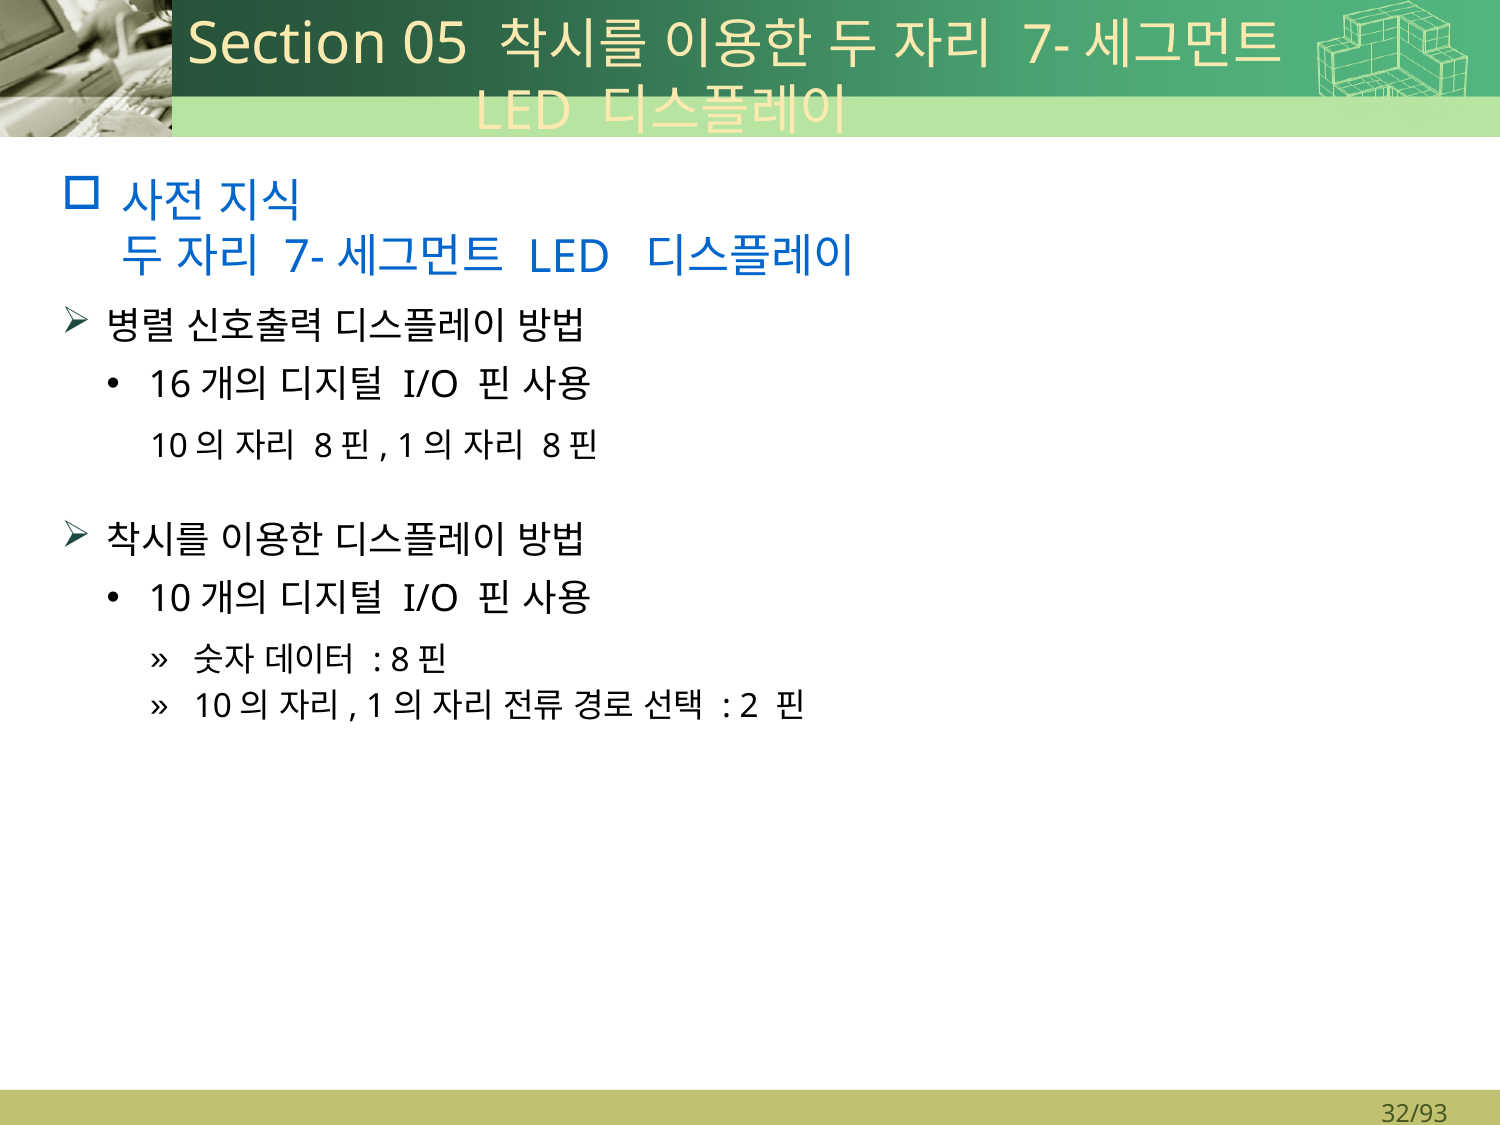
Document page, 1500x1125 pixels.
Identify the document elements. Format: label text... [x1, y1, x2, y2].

title Section 05 착시를 이용한 두 자리 7-세그먼트 LED 디스플레이 [172, 75, 1500, 94]
text_box [0, 0, 1500, 75]
list 사전 지식 두 자리 7-세그먼트 LED 디스플레이 병렬 신호출력 디스플레이 방법 16개의 디지털 I/O 핀 사용 10의 자리 8핀, 1의 자리 8핀 착시를 이용한 디스플레이 방법 10개의 디지털 I/O 핀 사용 숫자 데이터 : 8핀 10의 자리, 1의 자리 전류 경로 선택 : 2 핀 [46, 164, 1459, 1067]
picture [0, 75, 1500, 151]
